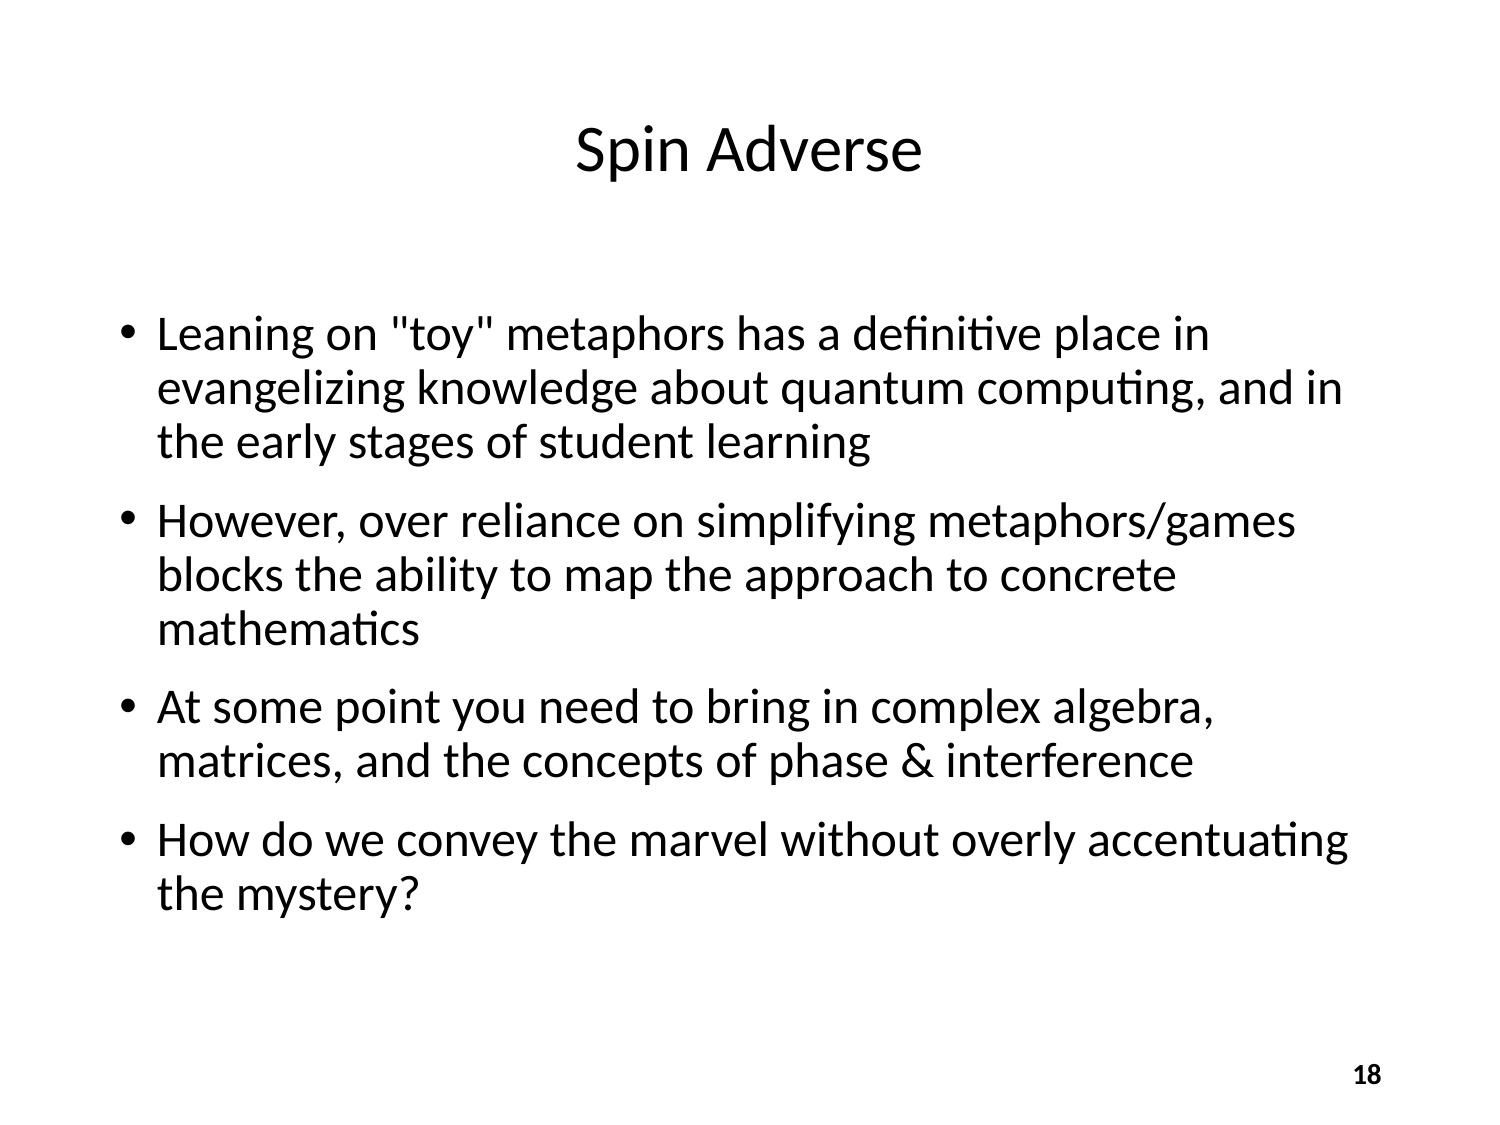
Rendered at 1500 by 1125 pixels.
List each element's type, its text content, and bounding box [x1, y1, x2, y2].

title Spin Adverse [103, 59, 1397, 241]
slide_number 18 [1059, 1042, 1397, 1103]
list Leaning on "toy" metaphors has a definitive place in evangelizing knowledge about quantum computing, and in the early stages of student learning However, over reliance on simplifying metaphors/games blocks the ability to map the approach to concrete mathematics At some point you need to bring in complex algebra, matrices, and the concepts of phase & interference How do we convey the marvel without overly accentuating the mystery? [104, 299, 1399, 1053]
